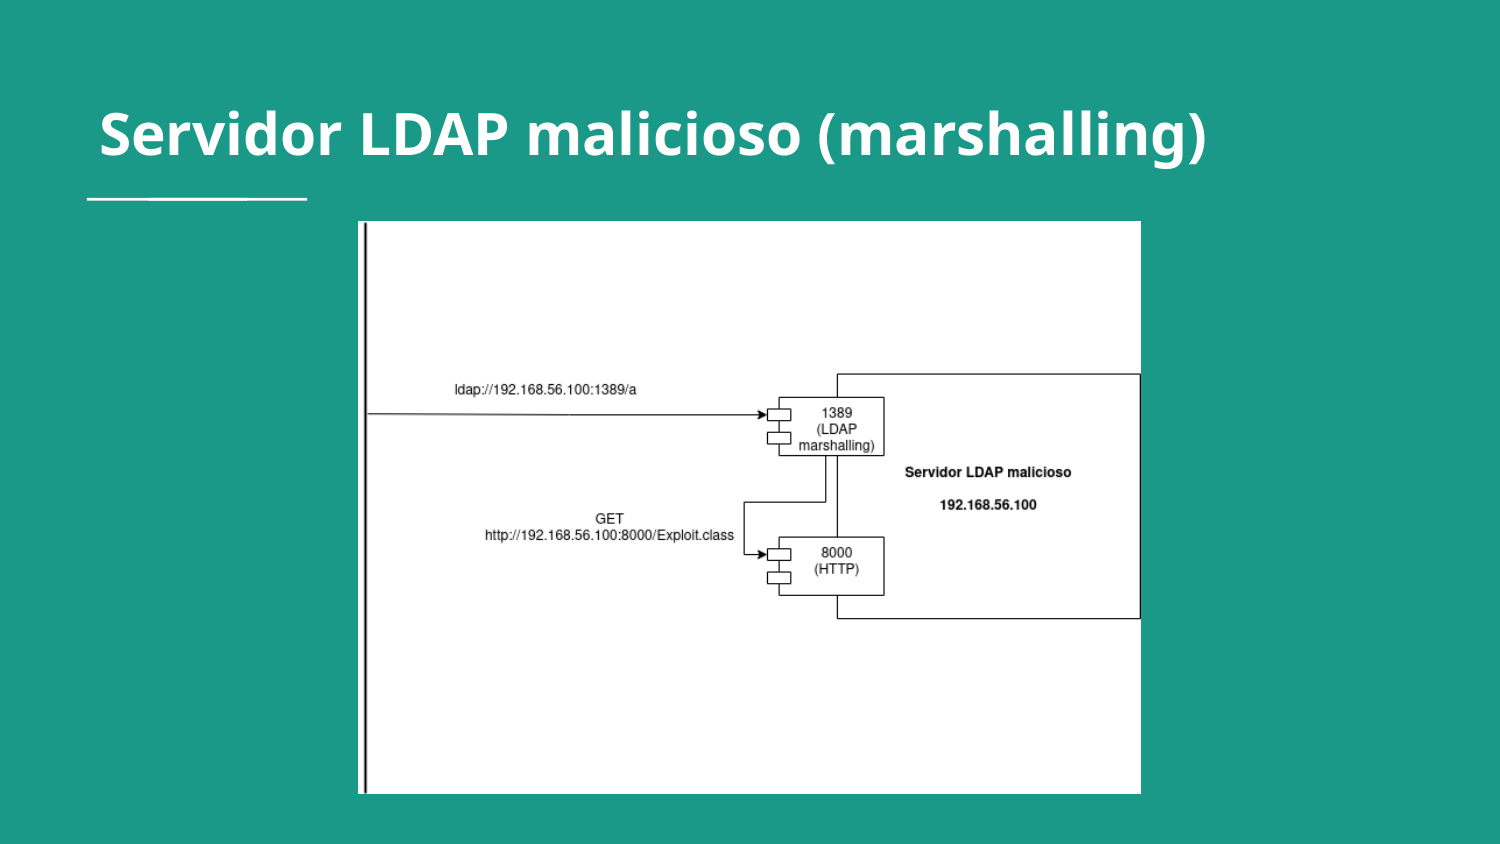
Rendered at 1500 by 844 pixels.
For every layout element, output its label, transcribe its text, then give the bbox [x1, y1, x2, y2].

title Servidor LDAP malicioso (marshalling) [84, 81, 1416, 222]
picture [358, 220, 1142, 794]
